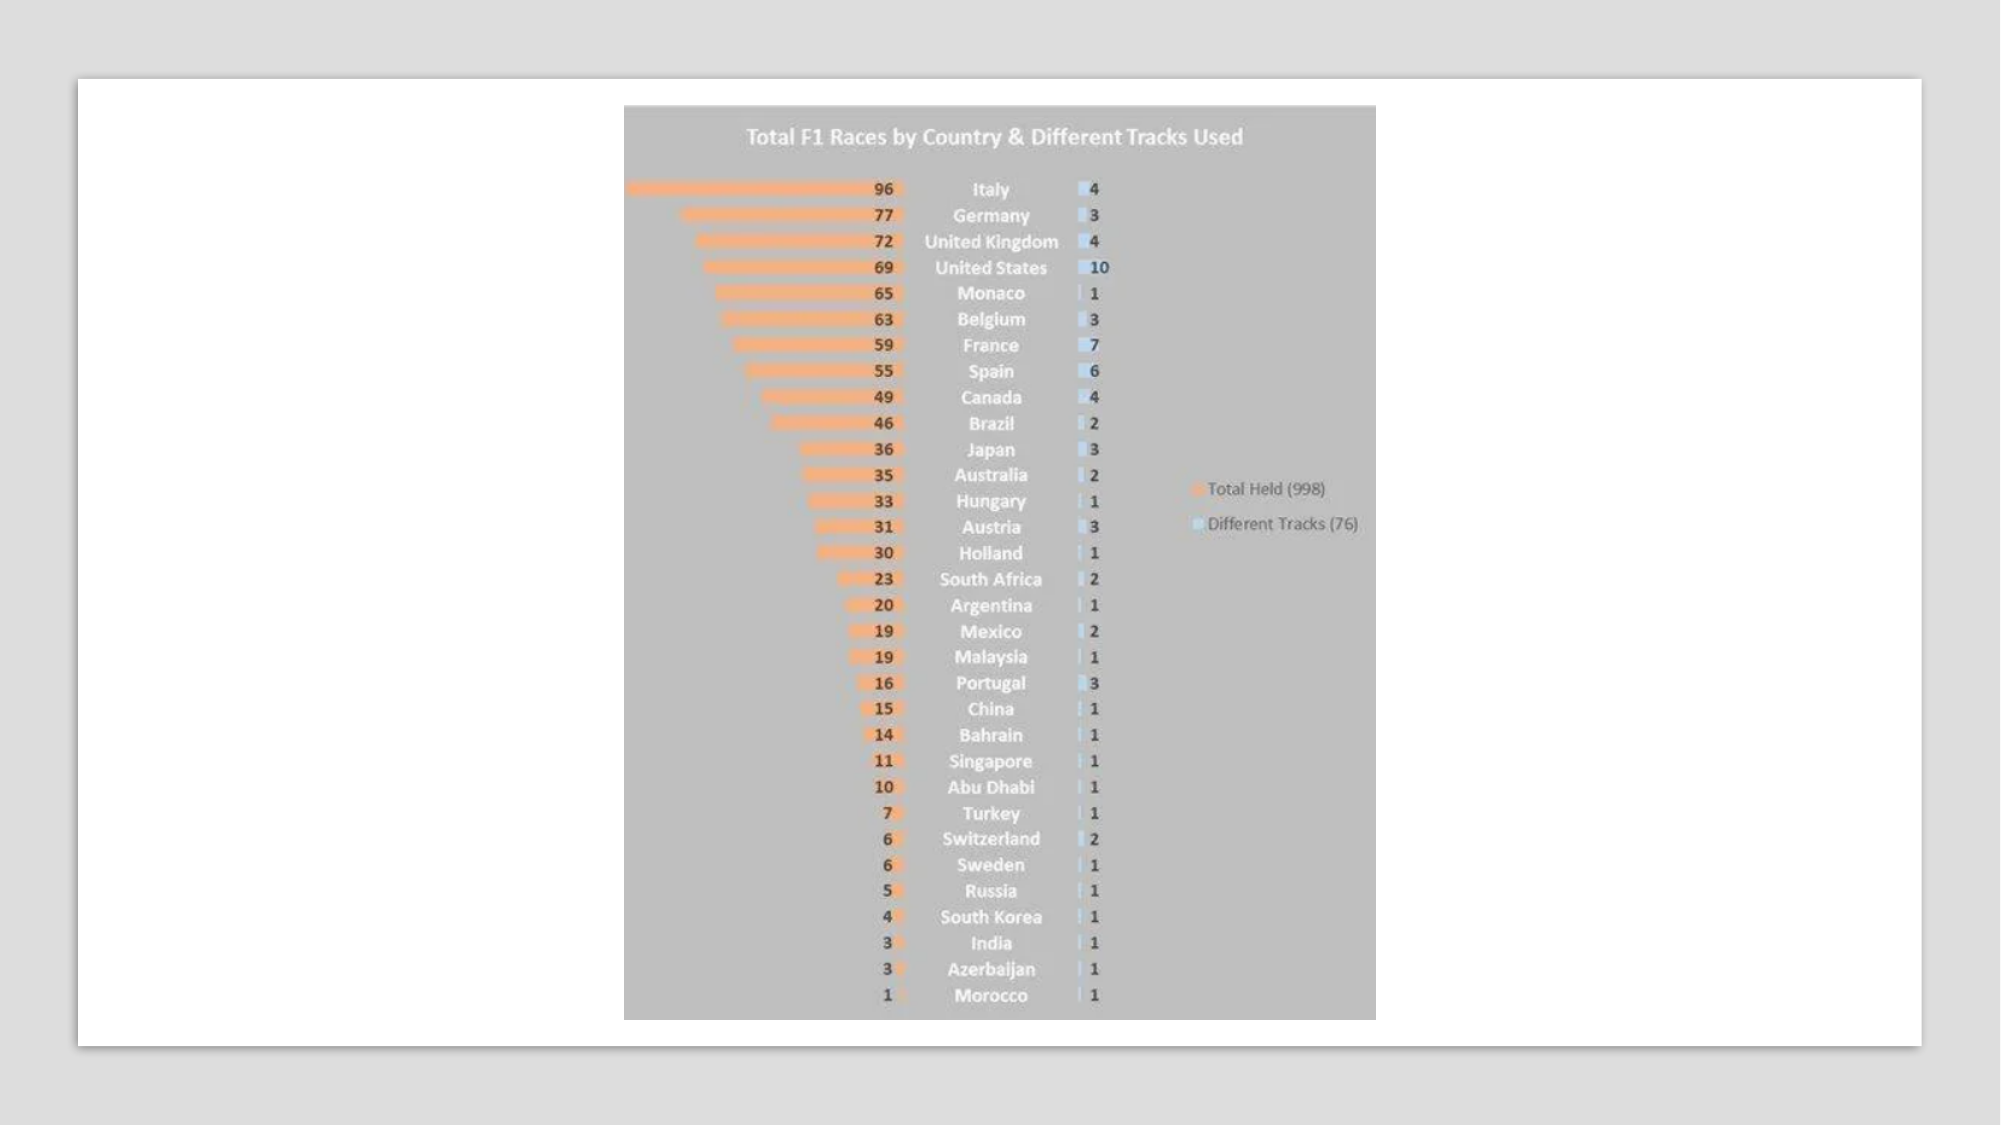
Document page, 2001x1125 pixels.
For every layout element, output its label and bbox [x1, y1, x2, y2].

text_box [0, 0, 2000, 1125]
text_box [77, 77, 1923, 1048]
picture [623, 105, 1376, 1020]
